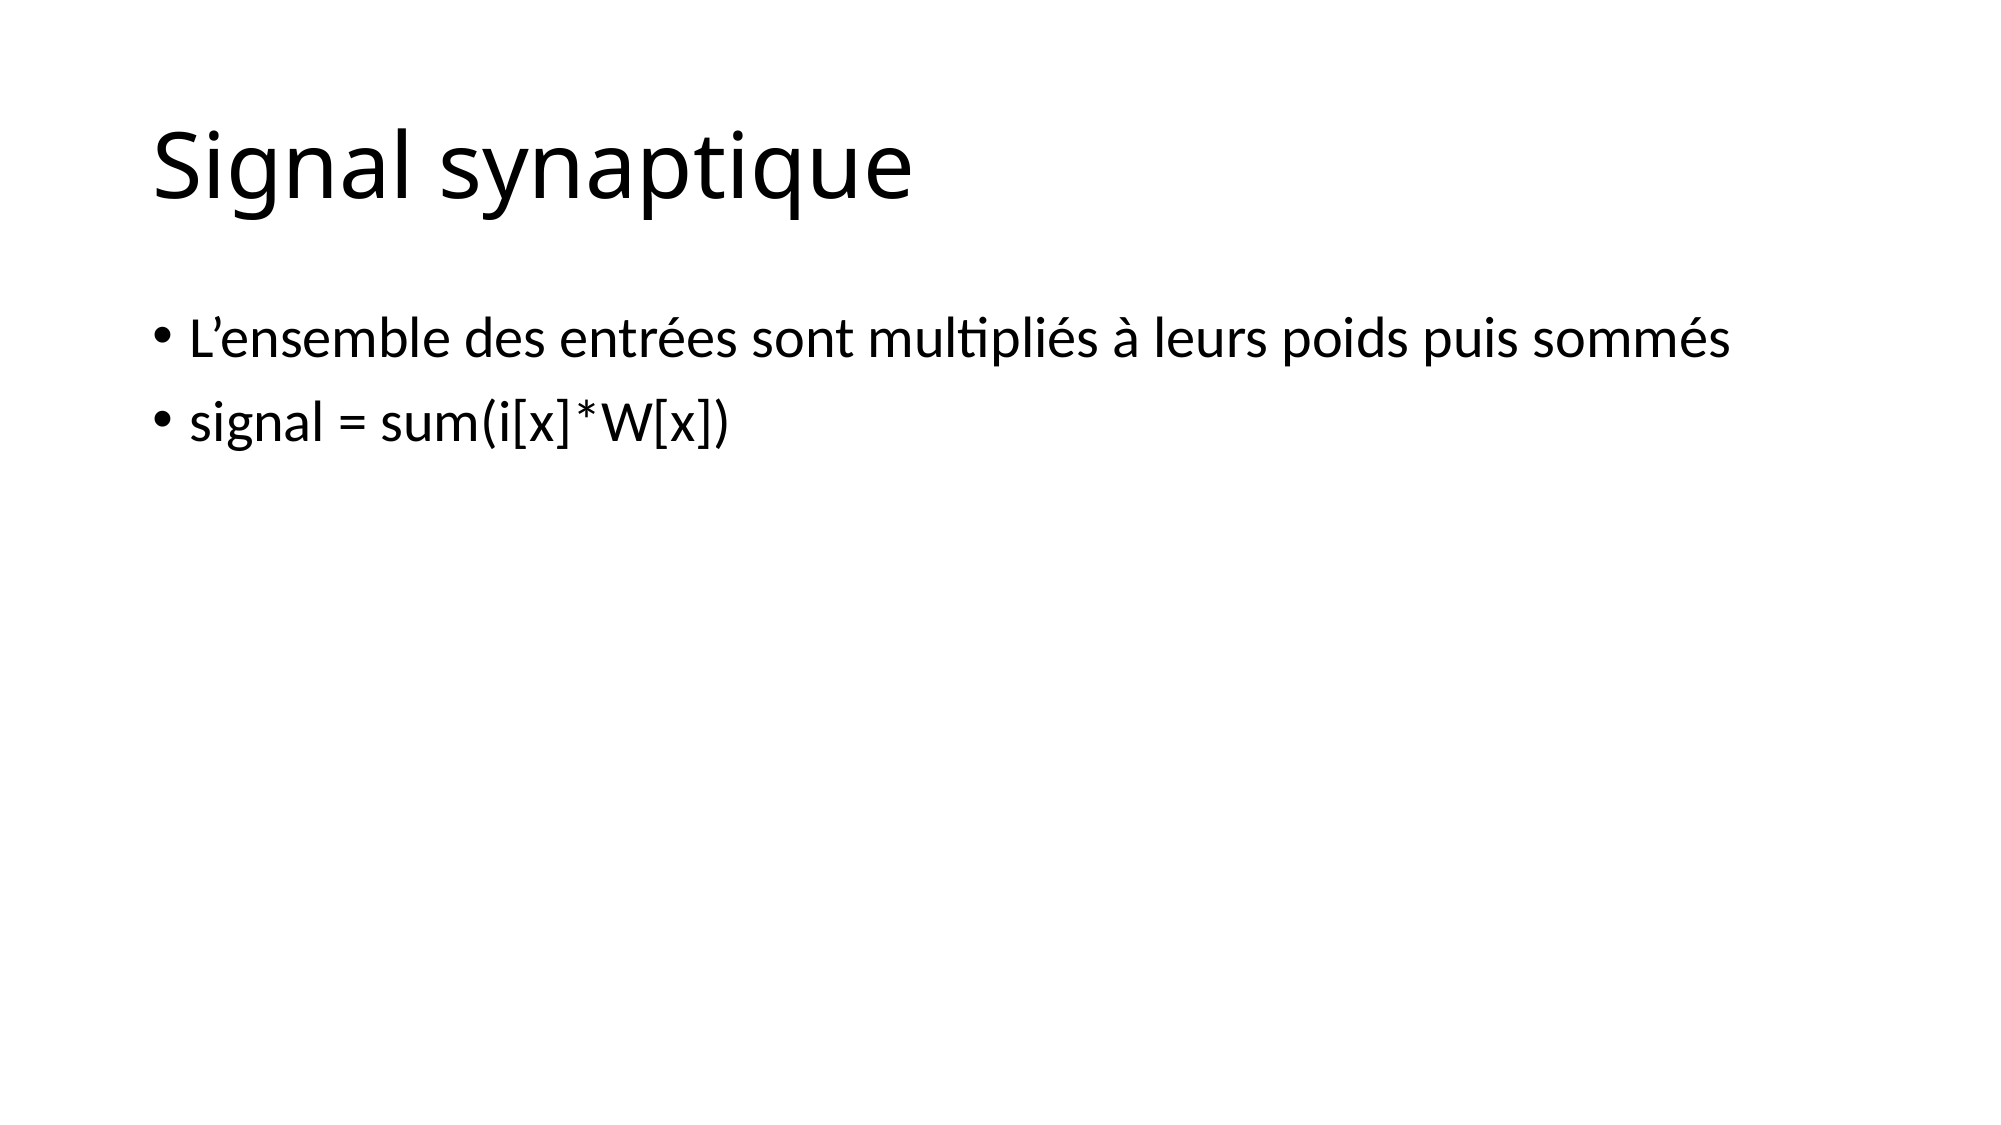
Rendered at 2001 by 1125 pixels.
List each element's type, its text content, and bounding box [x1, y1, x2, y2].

list L’ensemble des entrées sont multipliés à leurs poids puis sommés signal = sum(i[x]*W[x]) [137, 299, 1863, 1014]
title Signal synaptique [137, 59, 1863, 278]
